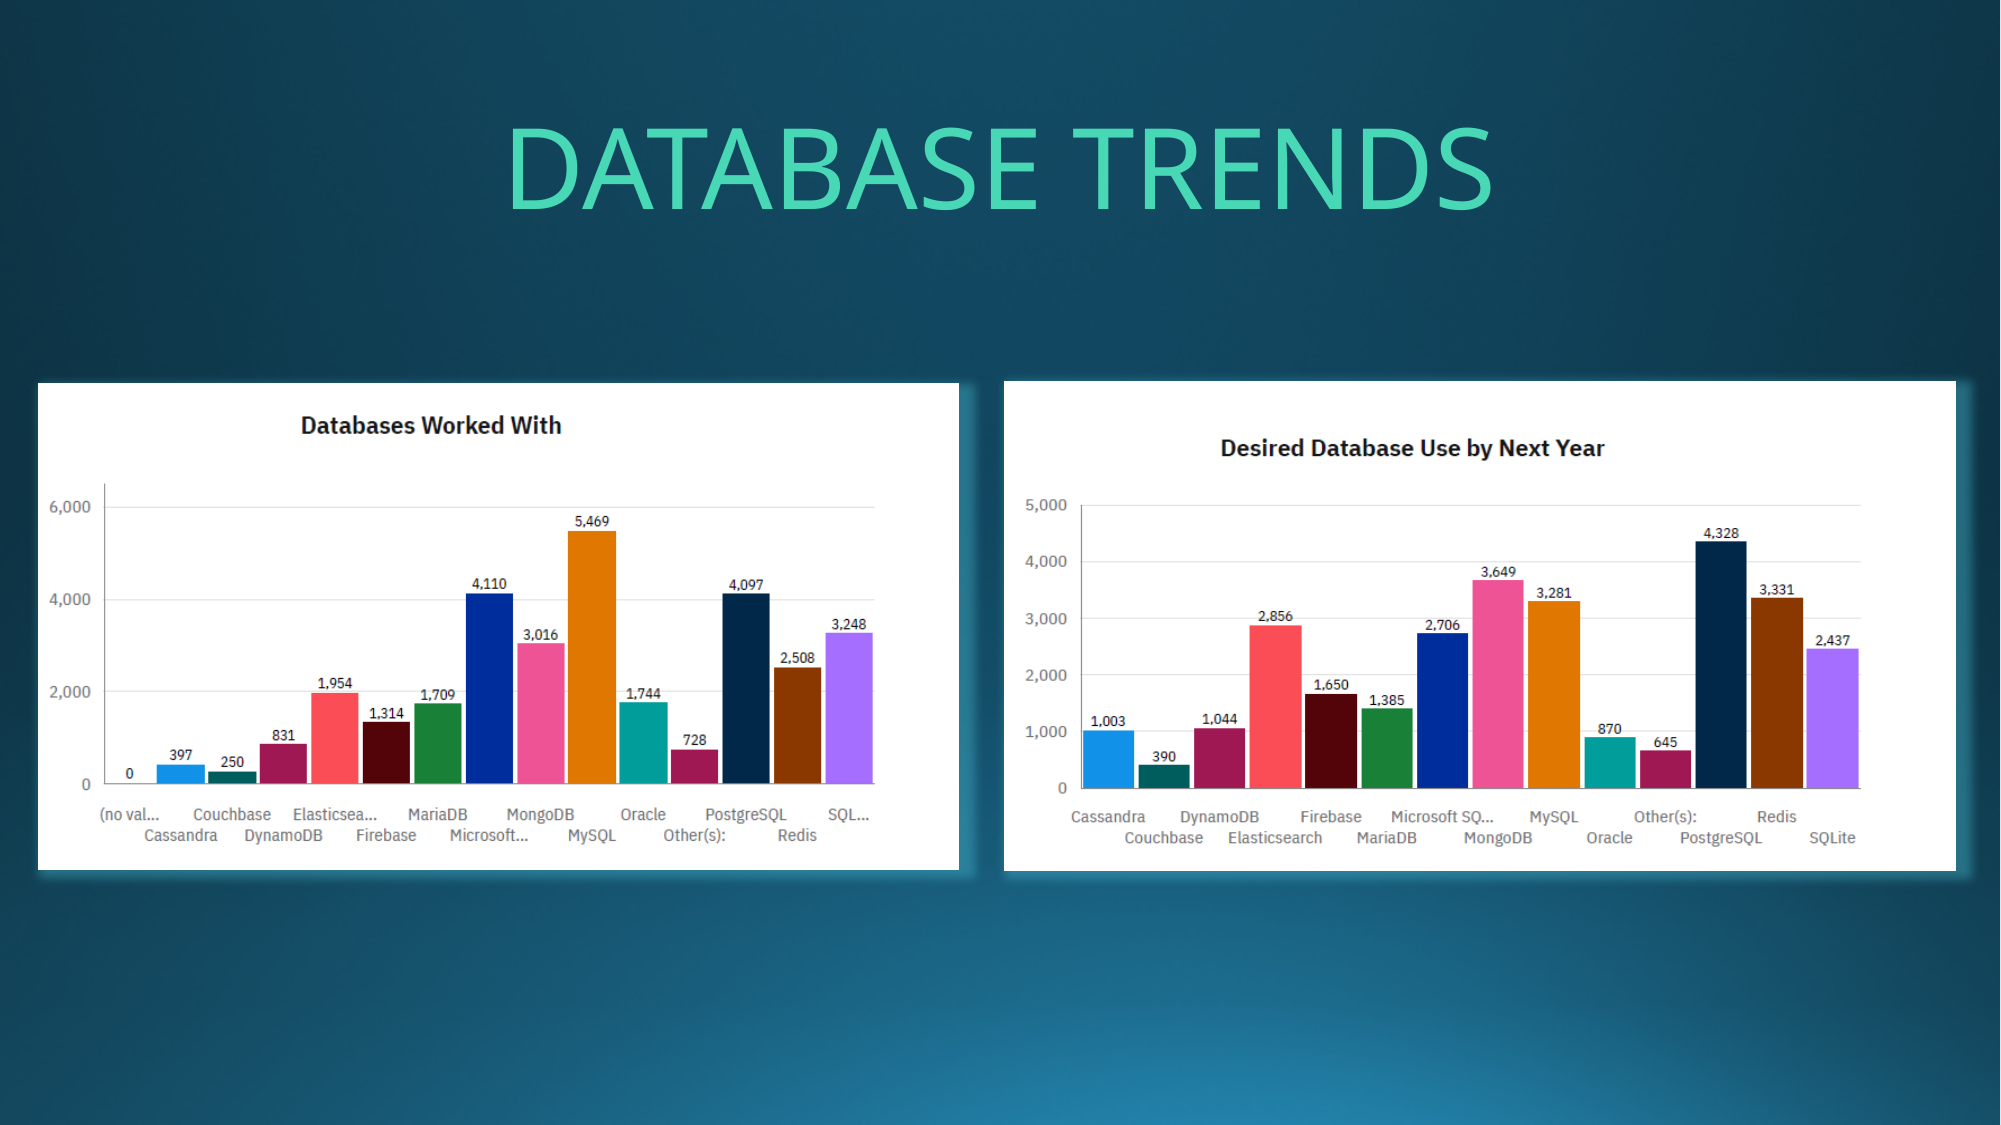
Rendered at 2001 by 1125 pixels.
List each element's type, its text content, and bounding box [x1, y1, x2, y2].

picture [0, 0, 2001, 1125]
title DATABASE TRENDS [137, 64, 1863, 282]
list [38, 383, 959, 870]
